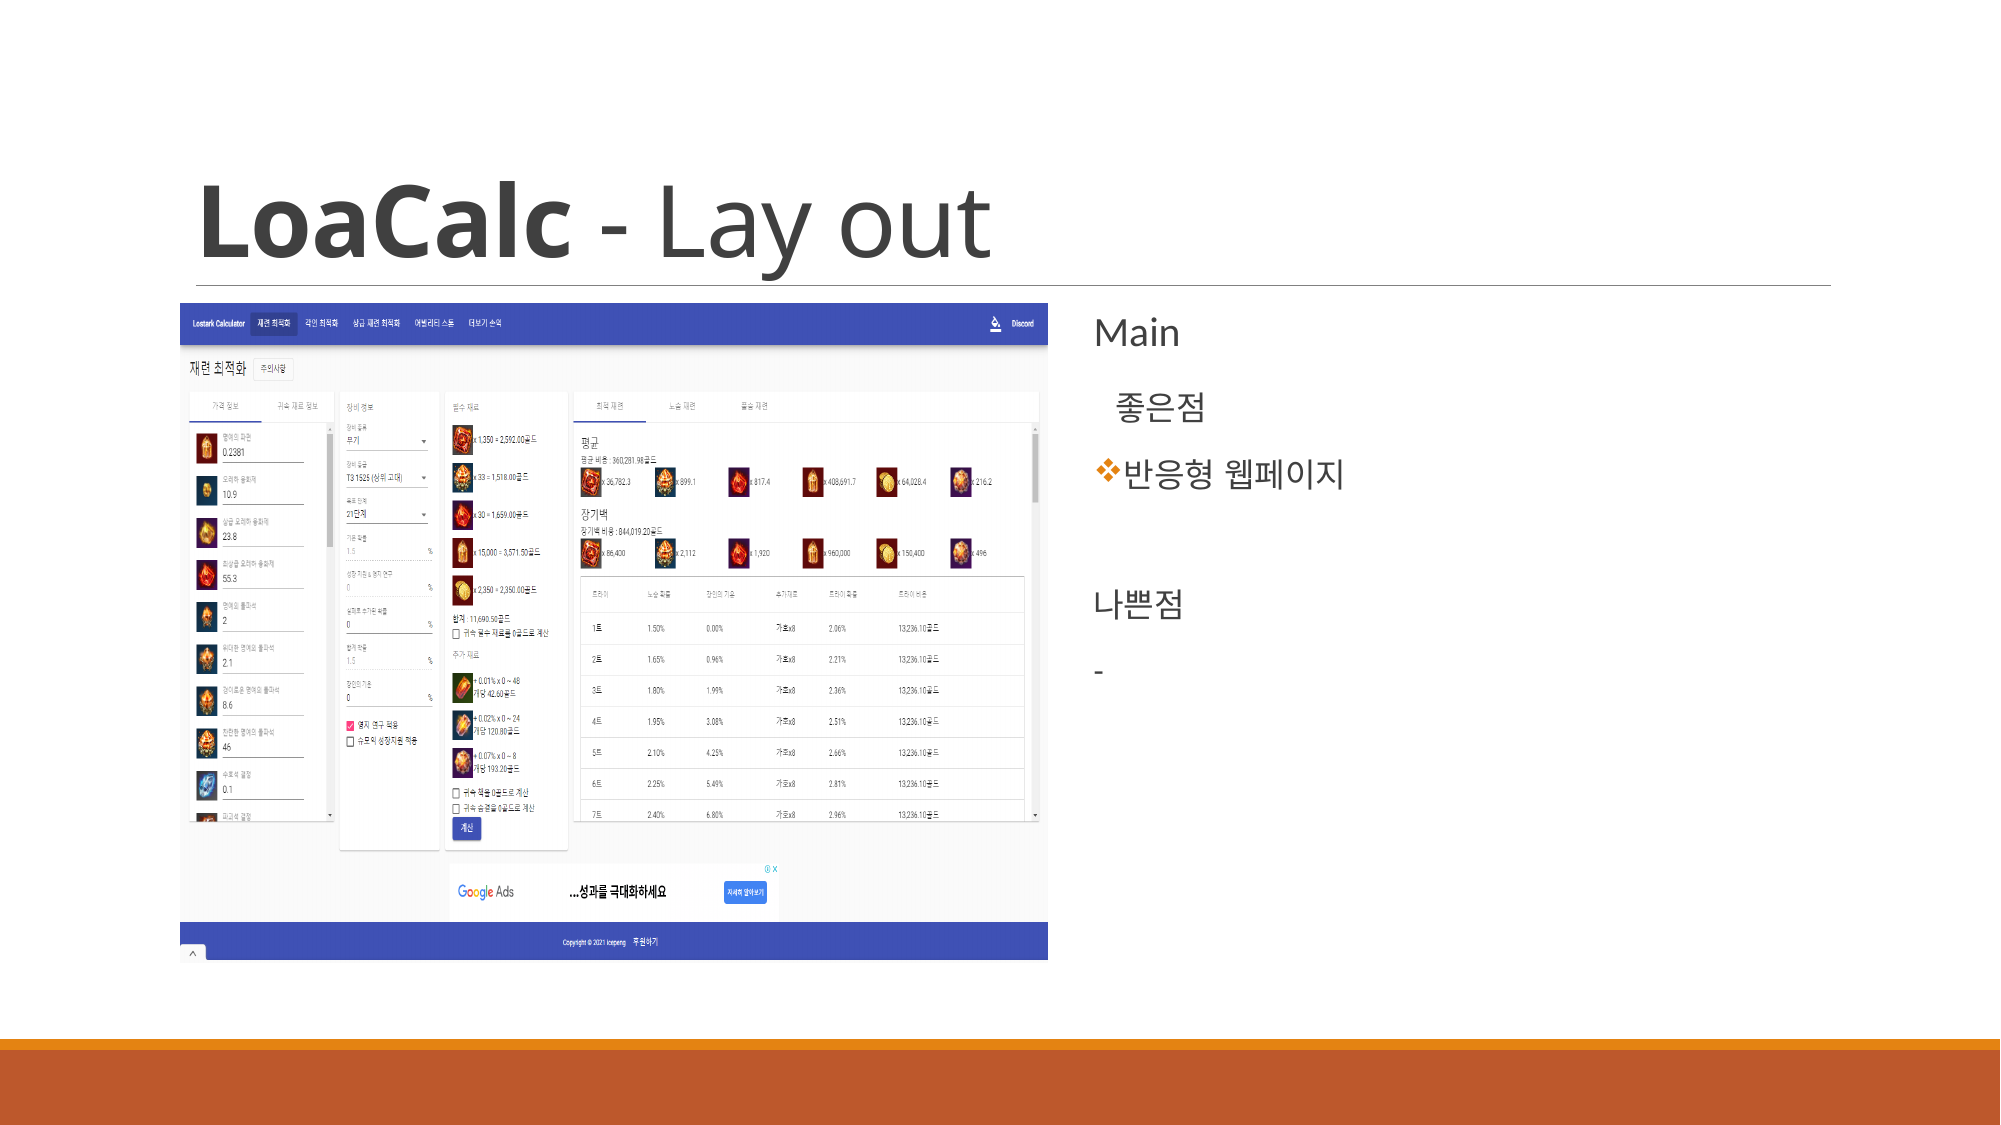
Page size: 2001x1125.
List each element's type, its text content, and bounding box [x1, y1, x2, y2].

list Main 좋은점 반응형 웹페이지 나쁜점 - [1093, 302, 1830, 963]
picture [179, 302, 1049, 964]
title LoaCalc - Lay out [180, 47, 1830, 285]
